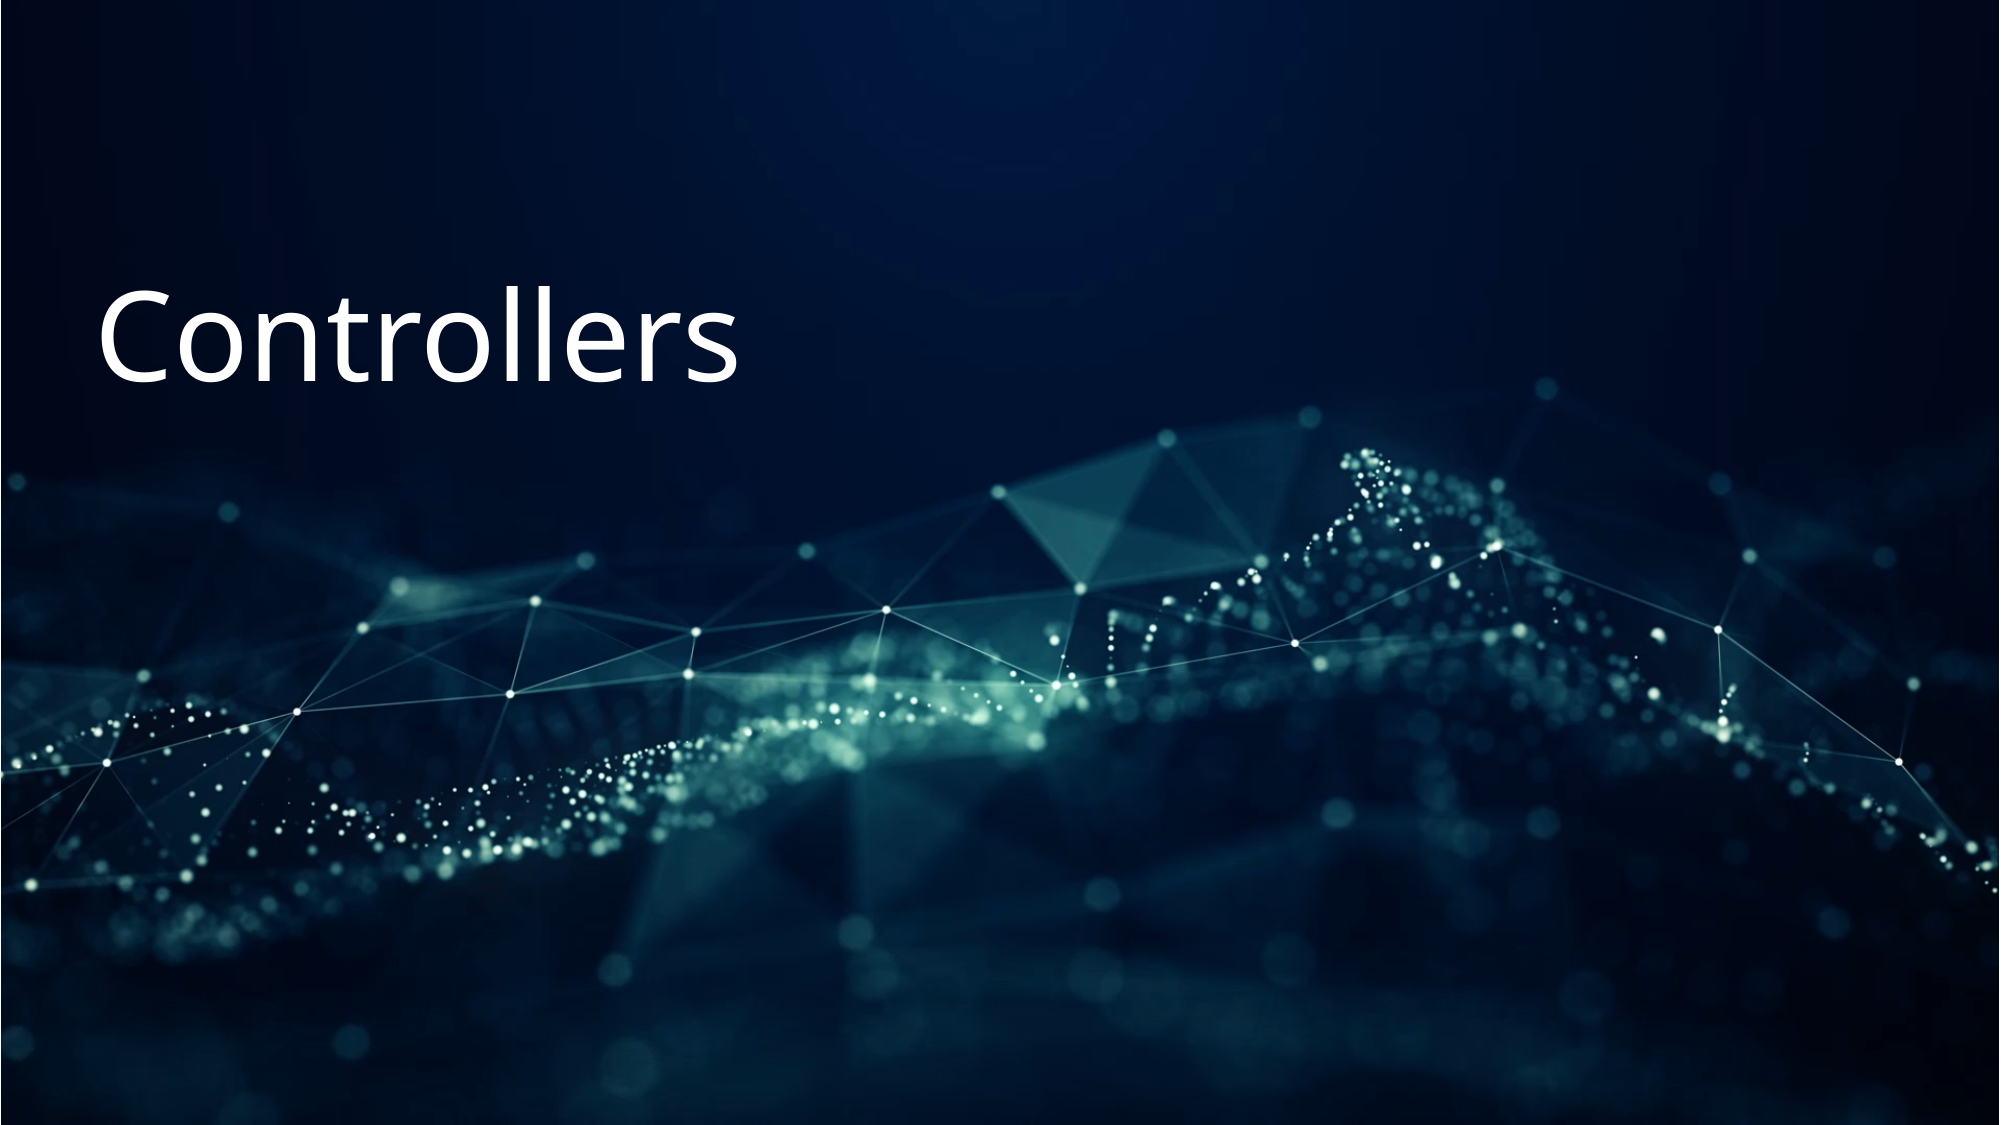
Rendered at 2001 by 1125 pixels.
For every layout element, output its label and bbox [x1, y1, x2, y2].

text_box [0, 0, 2000, 1125]
